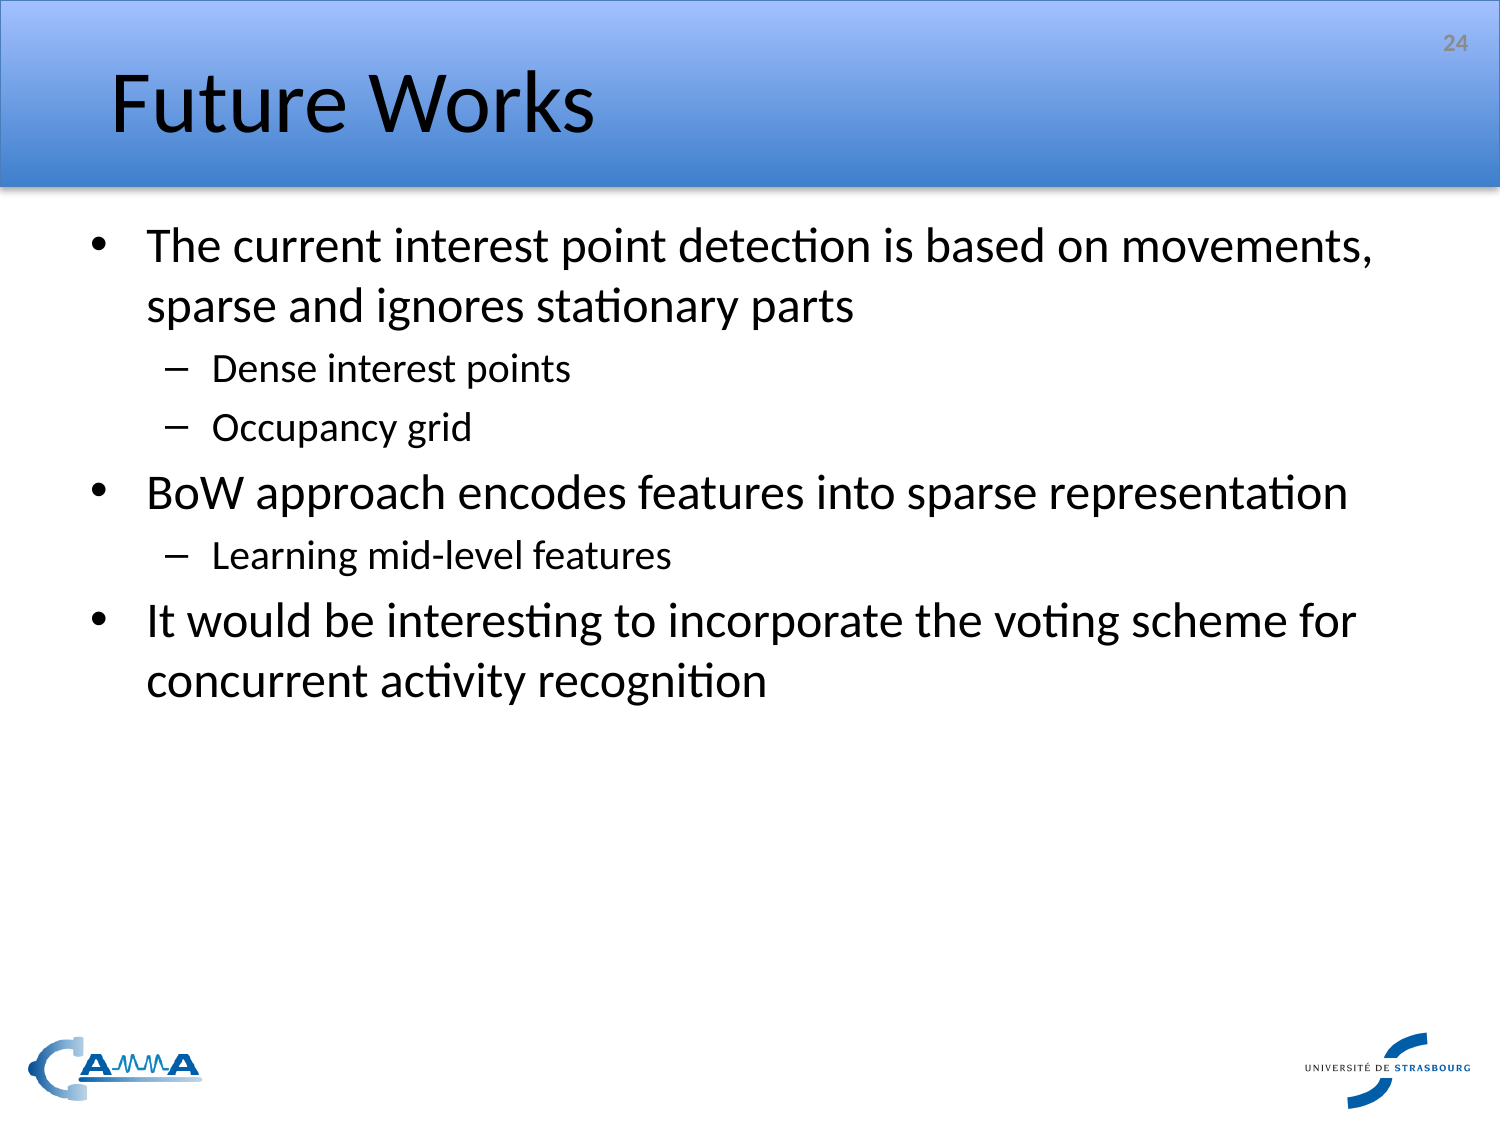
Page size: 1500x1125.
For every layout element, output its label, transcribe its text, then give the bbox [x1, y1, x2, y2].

list The current interest point detection is based on movements, sparse and ignores stationary parts Dense interest points Occupancy grid BoW approach encodes features into sparse representation Learning mid-level features It would be interesting to incorporate the voting scheme for concurrent activity recognition [75, 205, 1425, 1015]
slide_number 24 [1408, 11, 1484, 72]
picture [15, 1033, 208, 1106]
picture [1293, 1019, 1482, 1118]
title Future Works [95, 35, 1446, 158]
